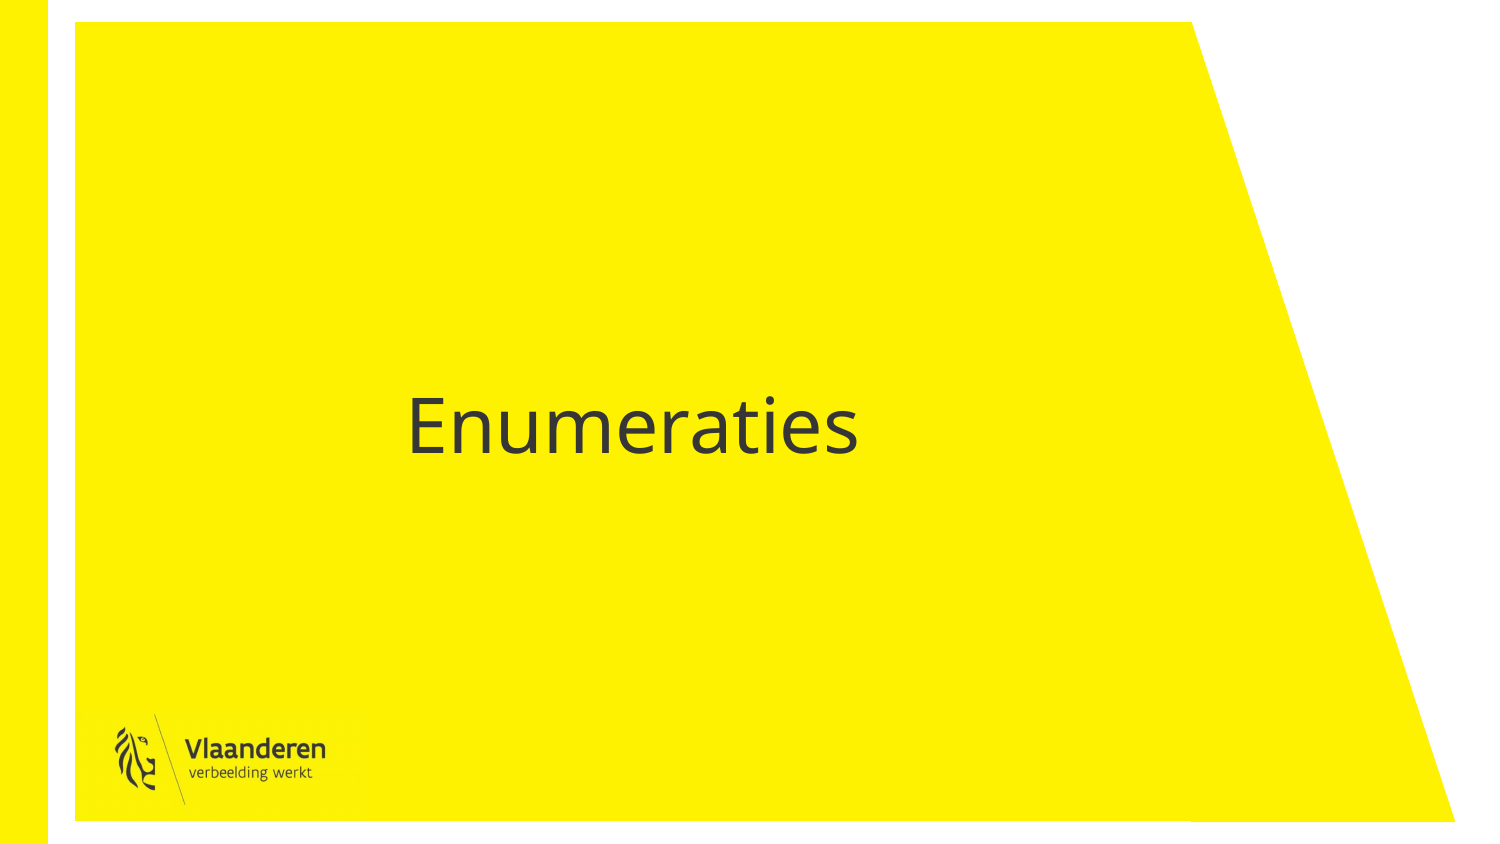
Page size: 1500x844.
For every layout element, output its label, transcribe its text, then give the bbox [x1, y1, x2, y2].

text_box Enumeraties [75, 0, 1191, 844]
text_box [1191, 22, 1455, 822]
picture [74, 710, 368, 821]
